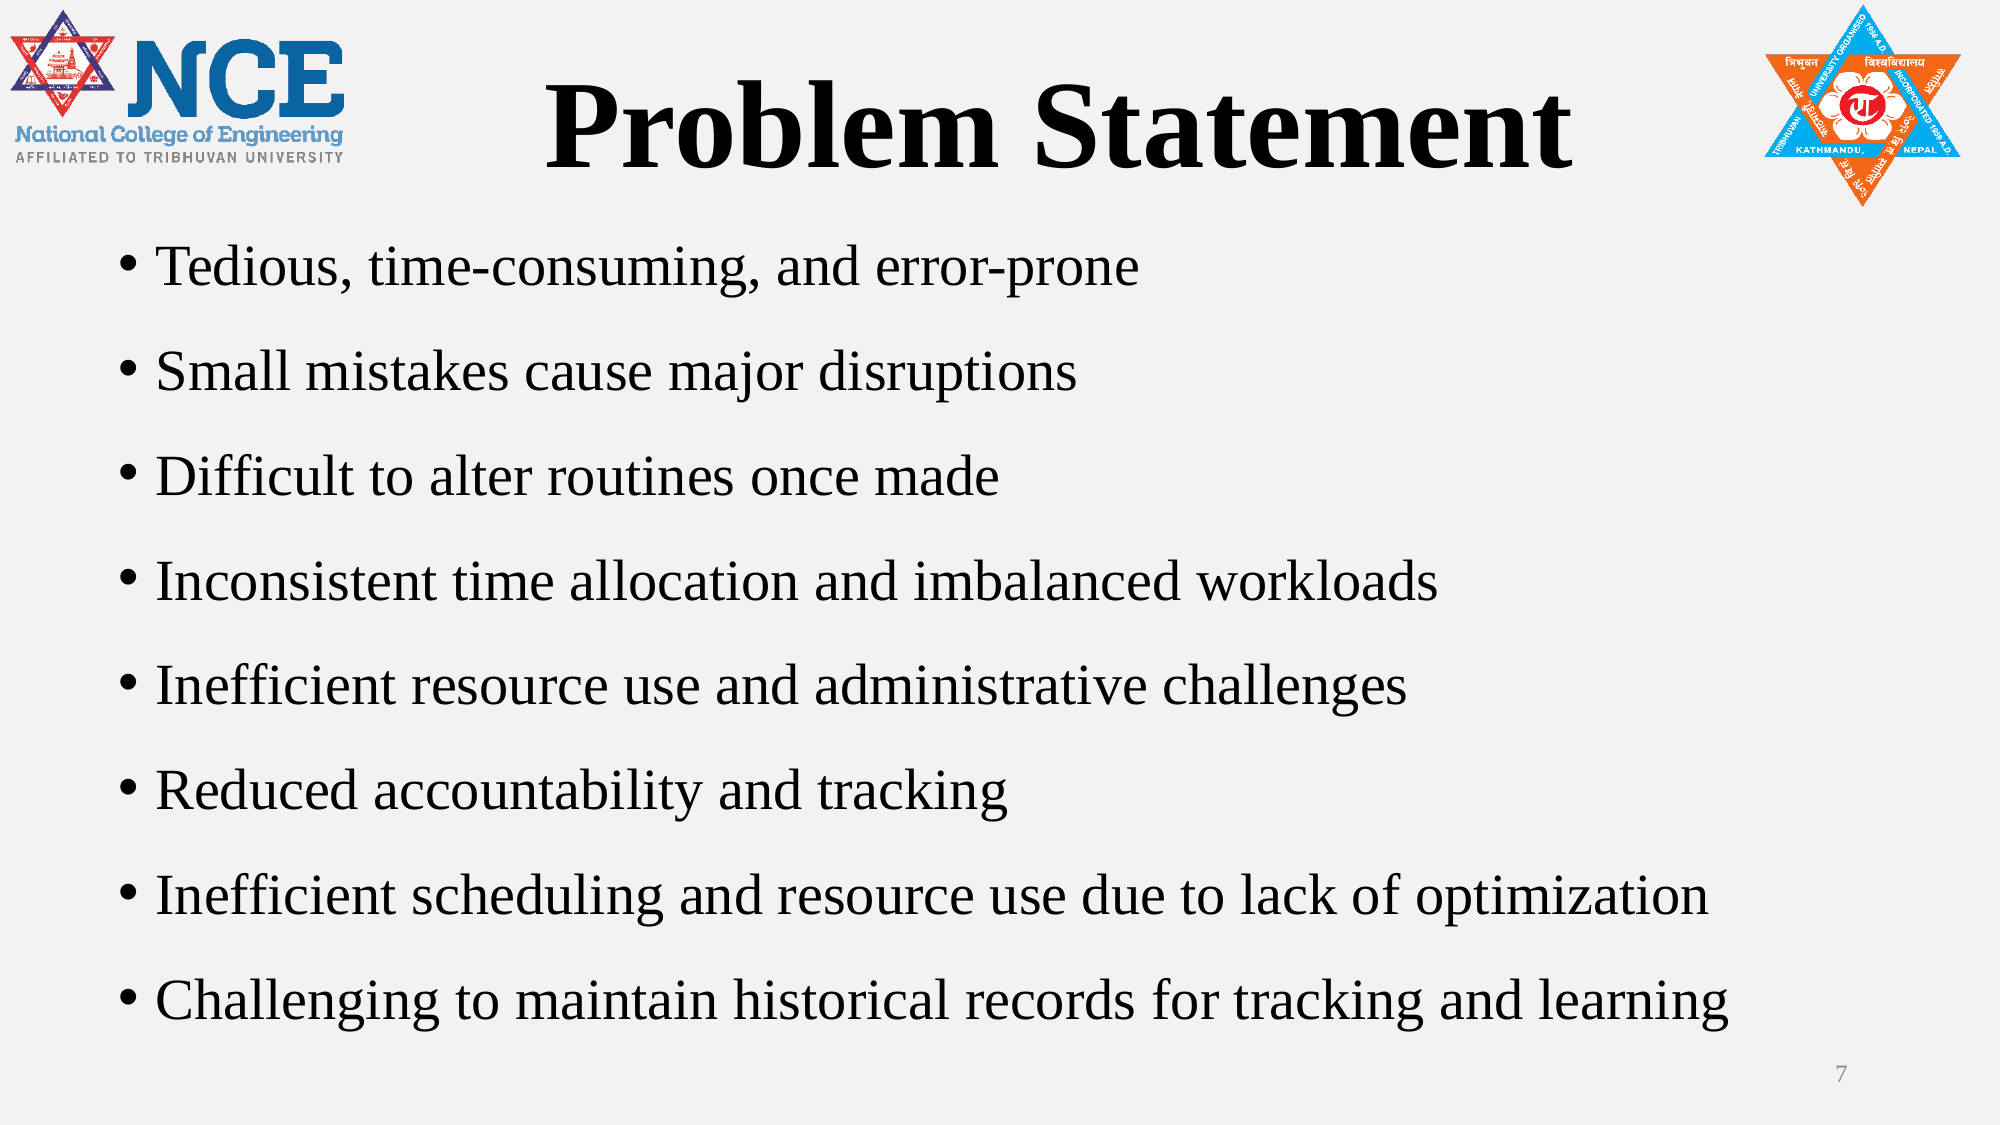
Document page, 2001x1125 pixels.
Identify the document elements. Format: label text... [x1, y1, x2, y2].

picture [1779, 138, 1785, 145]
picture [1764, 4, 1961, 207]
picture [0, 0, 355, 174]
slide_number 7 [1412, 1042, 1863, 1103]
title Problem Statement [354, 18, 1765, 205]
list Tedious, time-consuming, and error-prone Small mistakes cause major disruptions Difficult to alter routines once made Inconsistent time allocation and imbalanced workloads Inefficient resource use and administrative challenges Reduced accountability and tracking Inefficient scheduling and resource use due to lack of optimization Challenging to maintain historical records for tracking and learning [103, 205, 1829, 1125]
